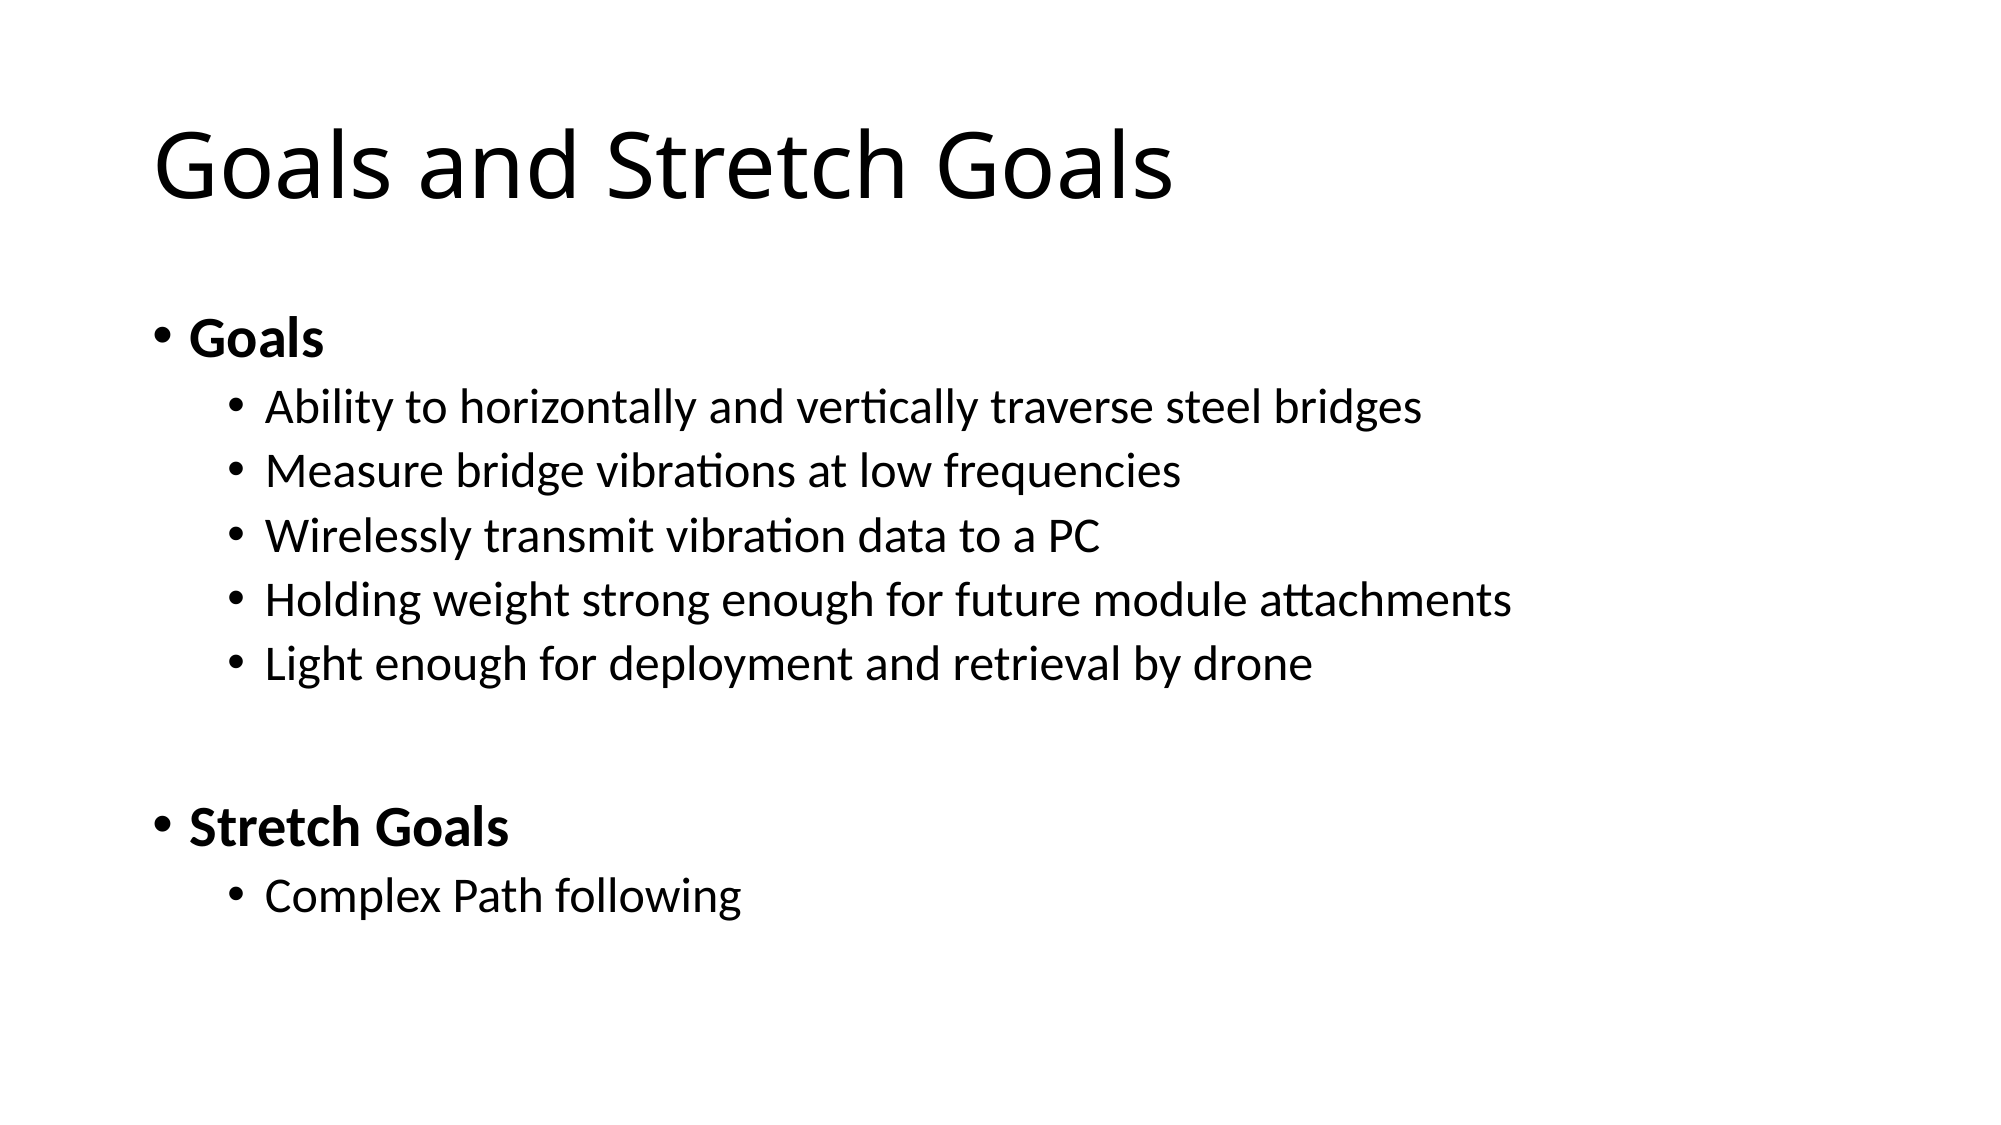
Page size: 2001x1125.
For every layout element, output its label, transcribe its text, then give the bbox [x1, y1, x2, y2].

list Goals Ability to horizontally and vertically traverse steel bridges Measure bridge vibrations at low frequencies Wirelessly transmit vibration data to a PC Holding weight strong enough for future module attachments Light enough for deployment and retrieval by drone Stretch Goals Complex Path following [137, 299, 1863, 1014]
title Goals and Stretch Goals [137, 59, 1863, 278]
